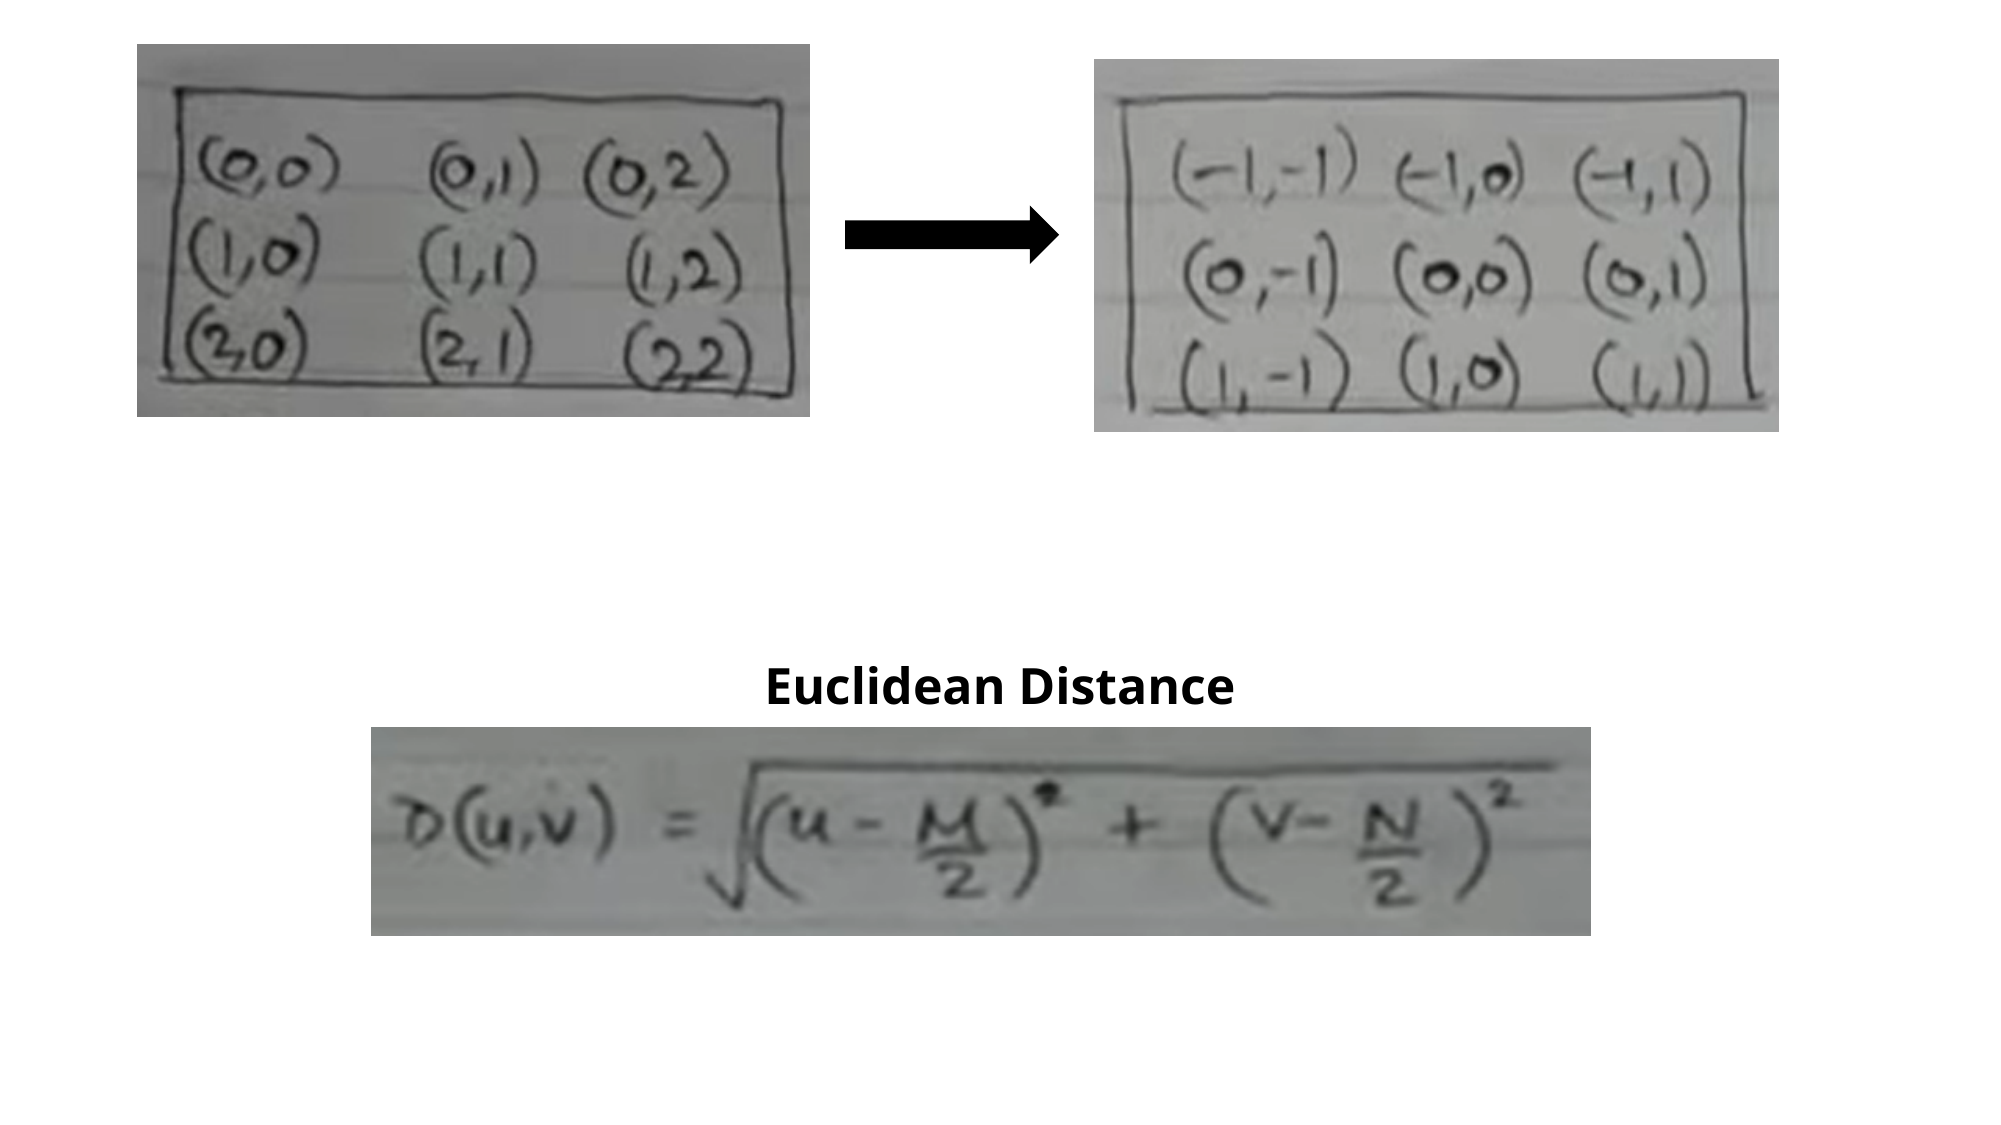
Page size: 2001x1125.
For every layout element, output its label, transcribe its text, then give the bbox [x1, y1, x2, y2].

picture [1094, 59, 1779, 432]
picture [371, 727, 1591, 936]
text_box [845, 205, 1060, 265]
picture [137, 44, 810, 417]
text_box Euclidean Distance [749, 646, 1251, 722]
